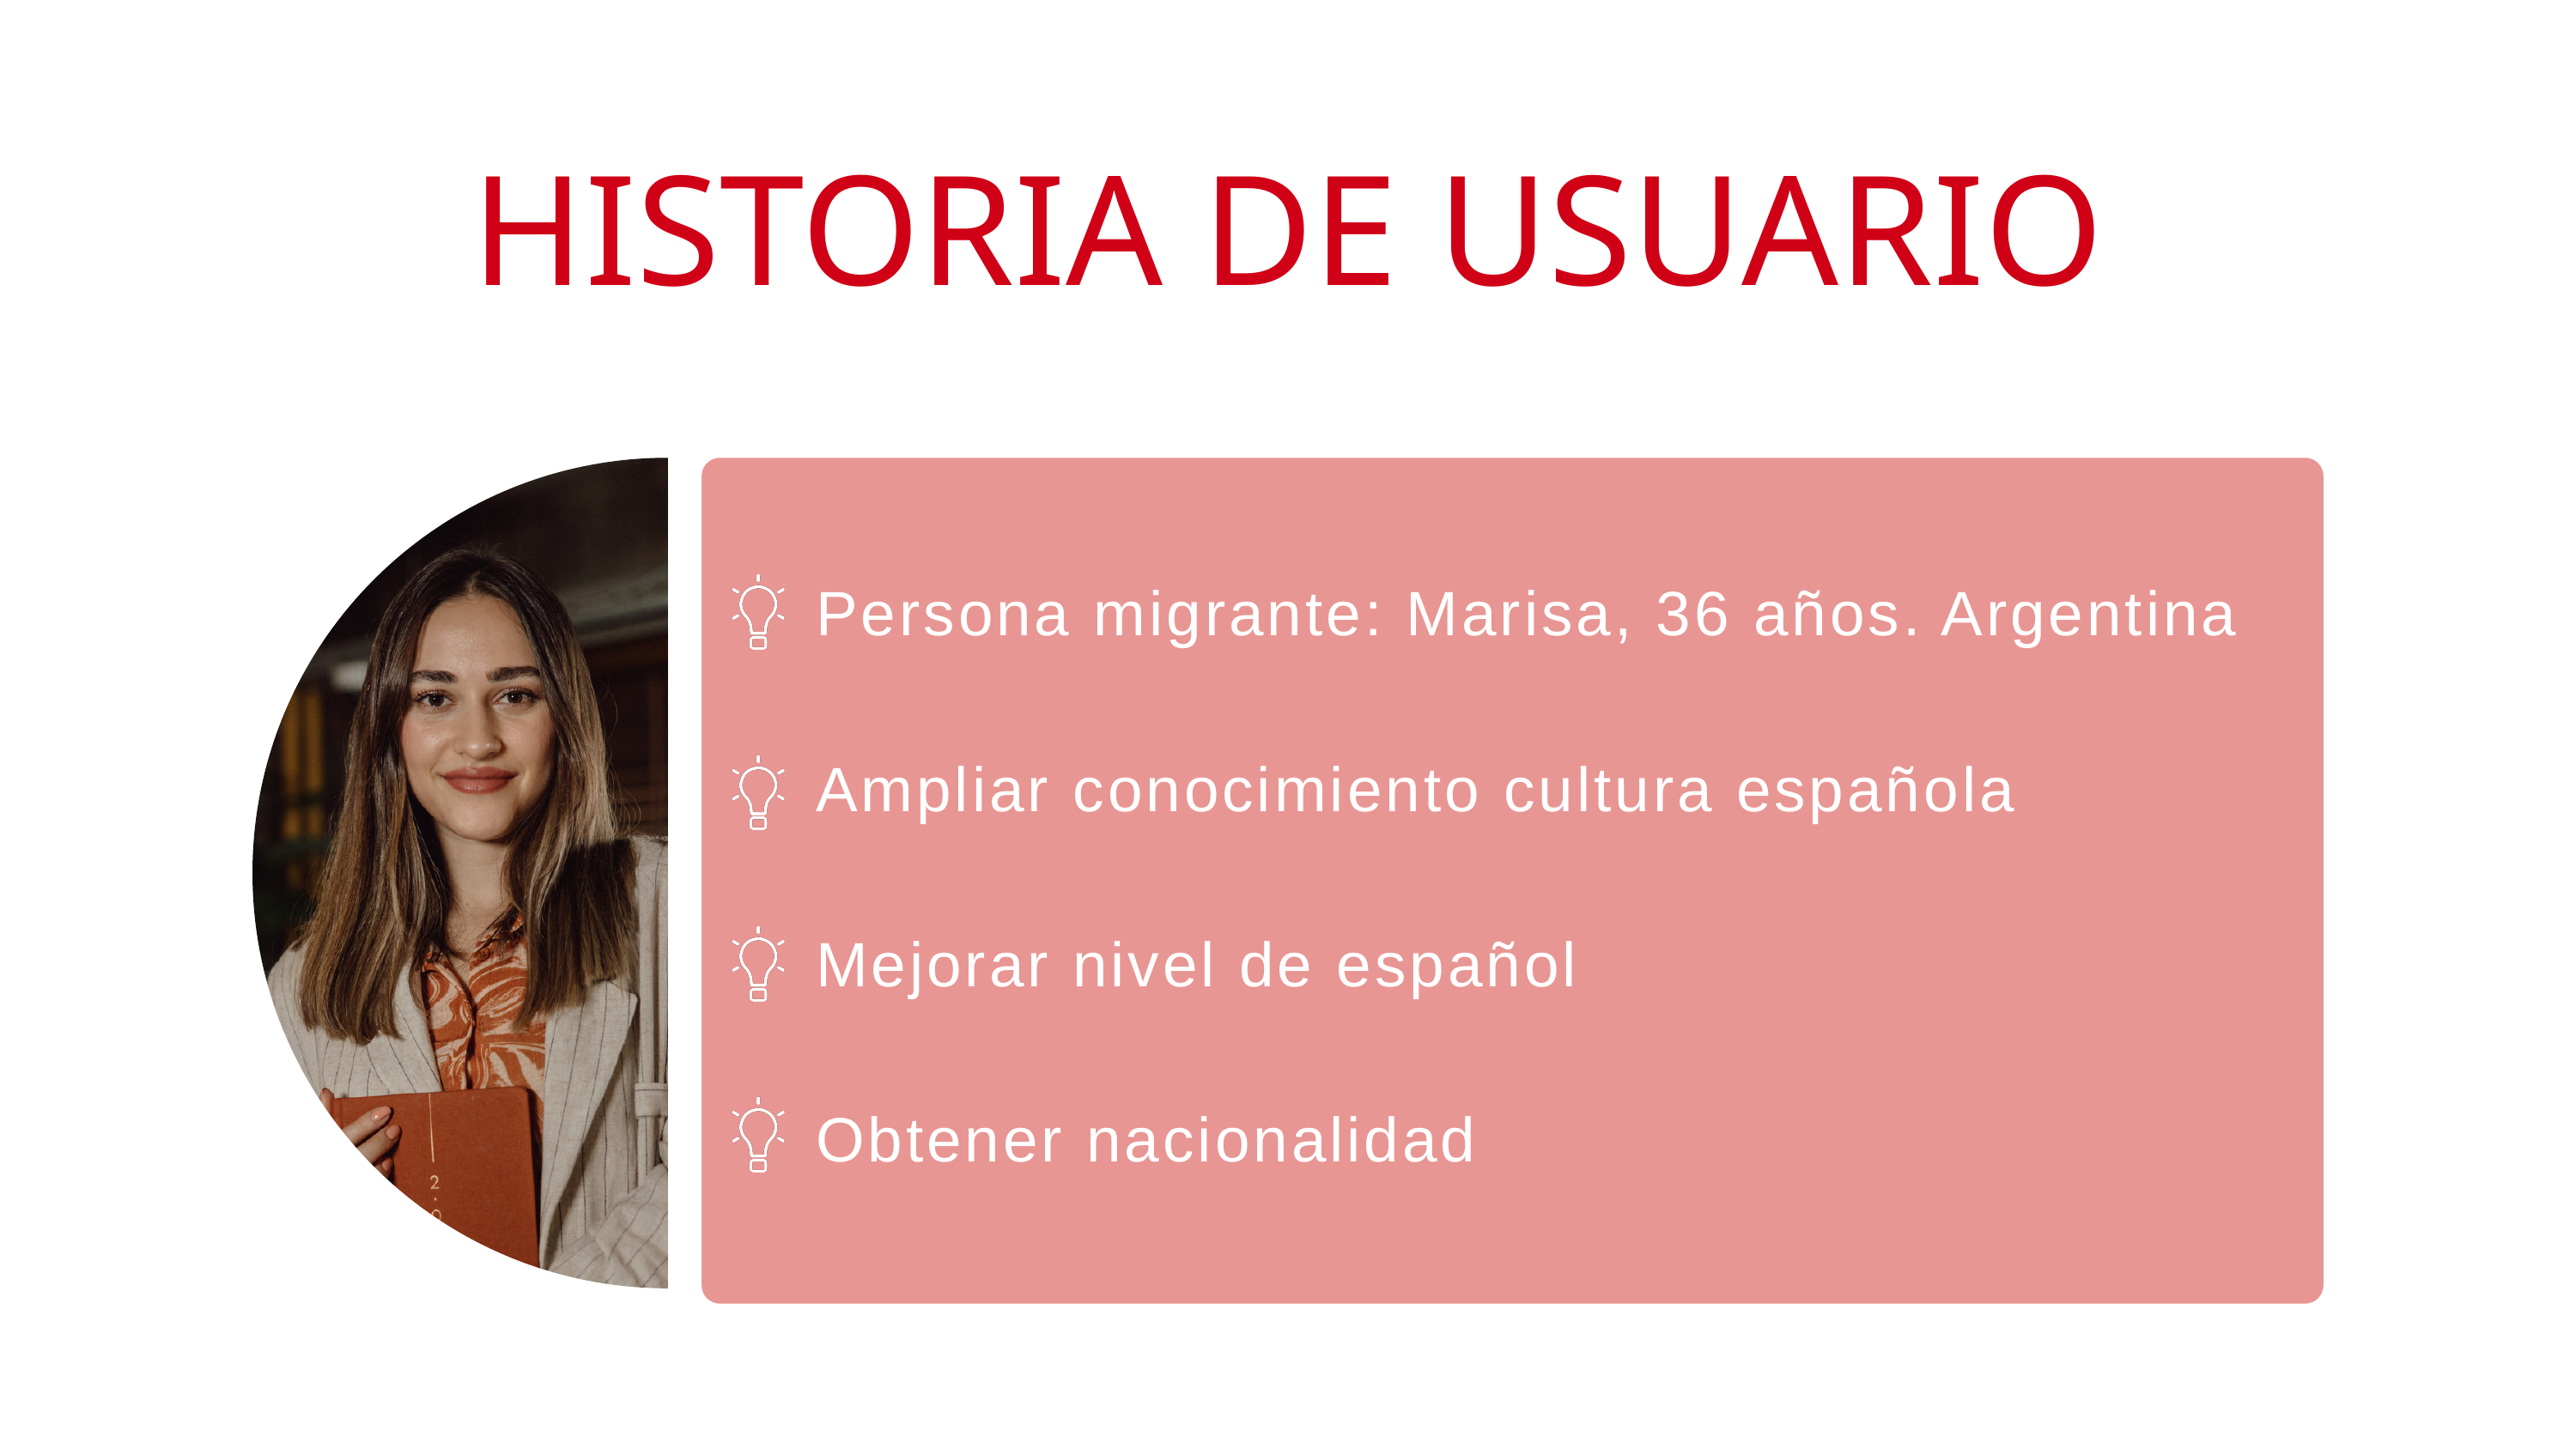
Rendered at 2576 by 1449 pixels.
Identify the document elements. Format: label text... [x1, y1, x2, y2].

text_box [252, 458, 669, 1289]
text_box HISTORIA DE USUARIO [436, 175, 2140, 316]
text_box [701, 458, 2324, 1304]
